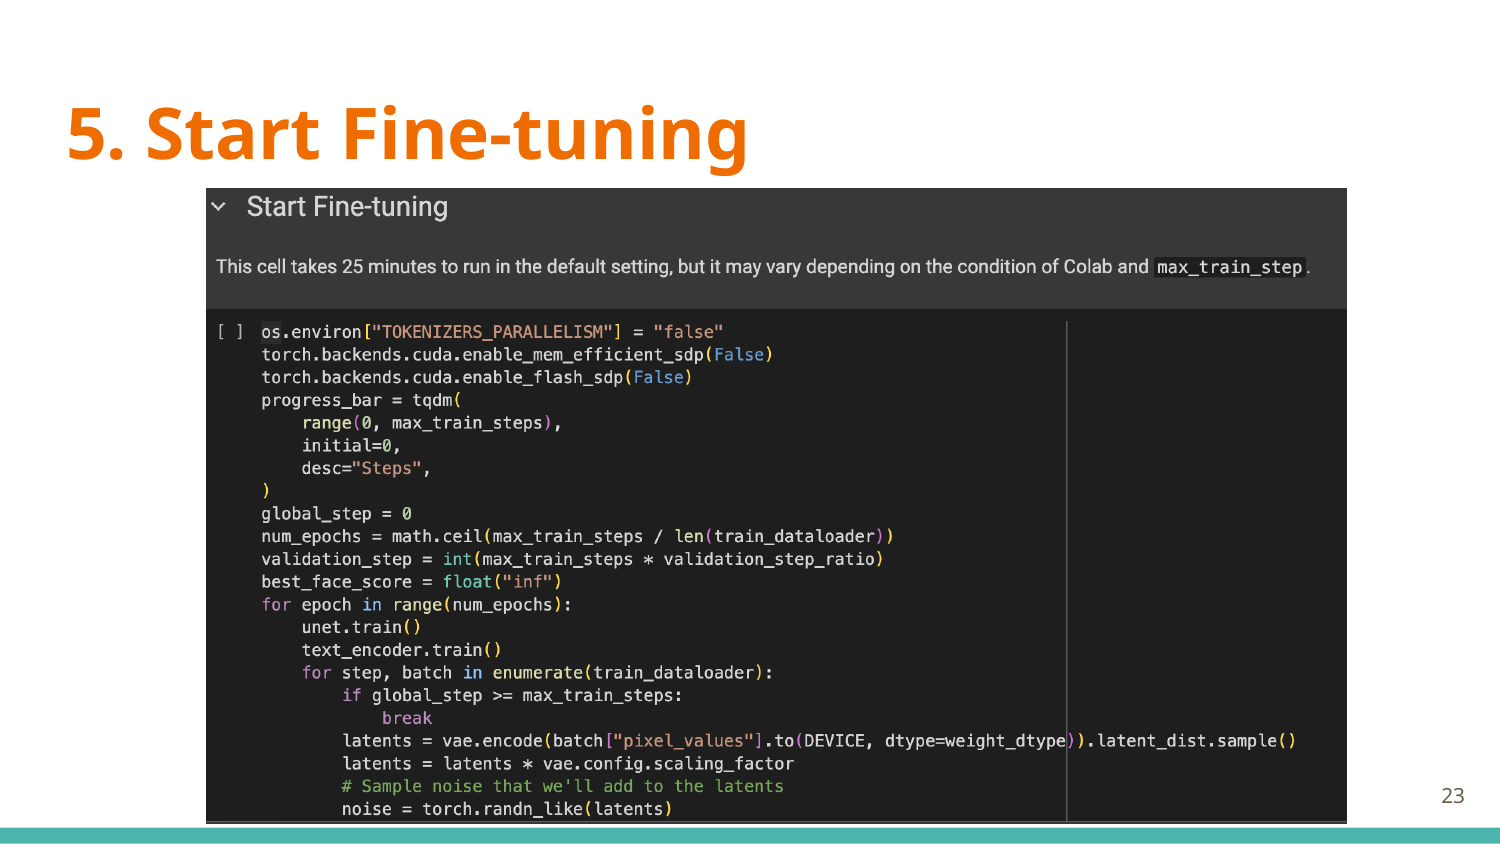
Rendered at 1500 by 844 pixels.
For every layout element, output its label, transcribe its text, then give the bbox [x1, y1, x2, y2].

picture [206, 188, 1347, 824]
title 5. Start Fine-tuning [51, 72, 1449, 189]
slide_number ‹#› [1389, 764, 1480, 830]
